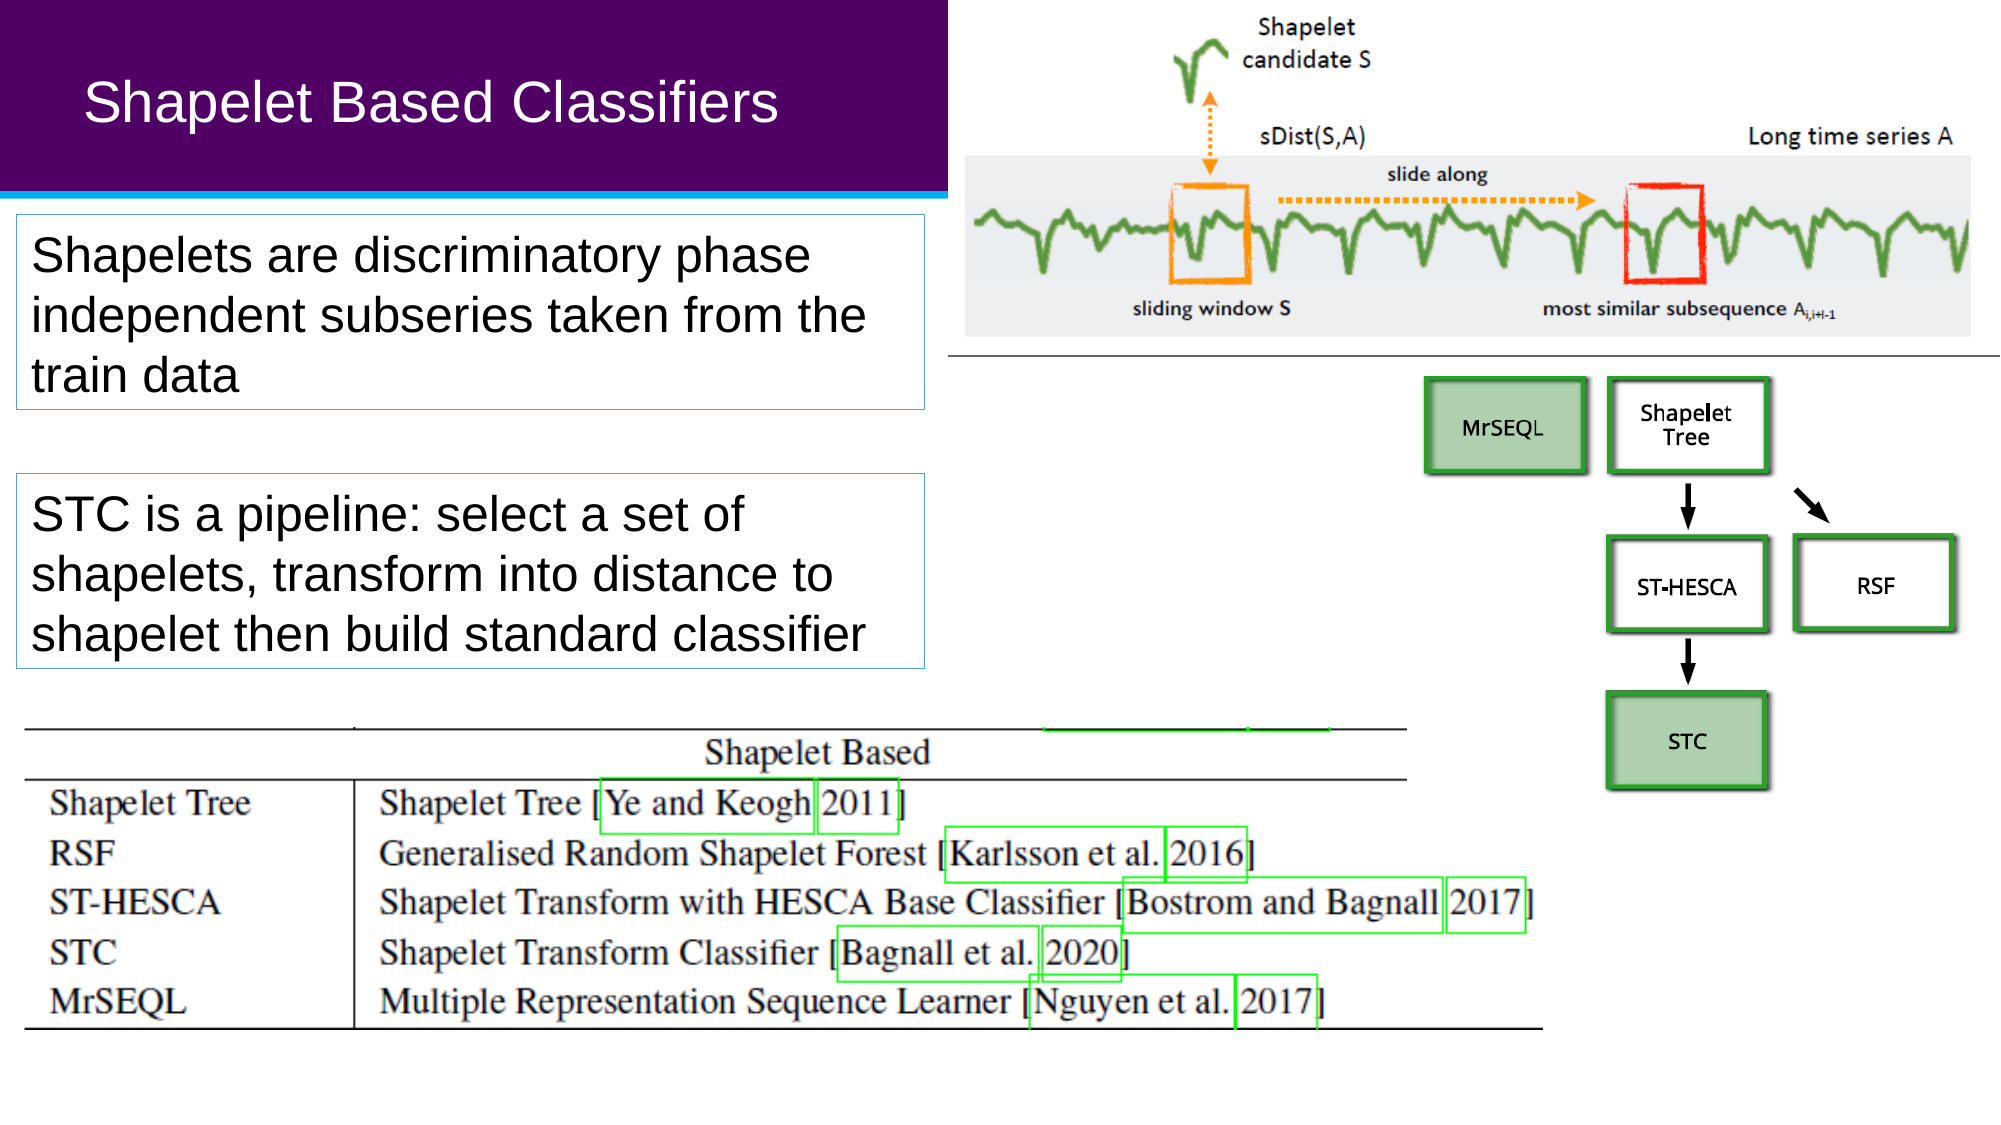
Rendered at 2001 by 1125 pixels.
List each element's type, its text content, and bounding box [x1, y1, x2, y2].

text_box Shapelets are discriminatory phase independent subseries taken from the train data [16, 214, 925, 410]
title Shapelet Based Classifiers [68, 49, 943, 146]
text_box STC is a pipeline: select a set of shapelets, transform into distance to shapelet then build standard classifier [16, 473, 925, 669]
picture [16, 0, 2000, 1030]
